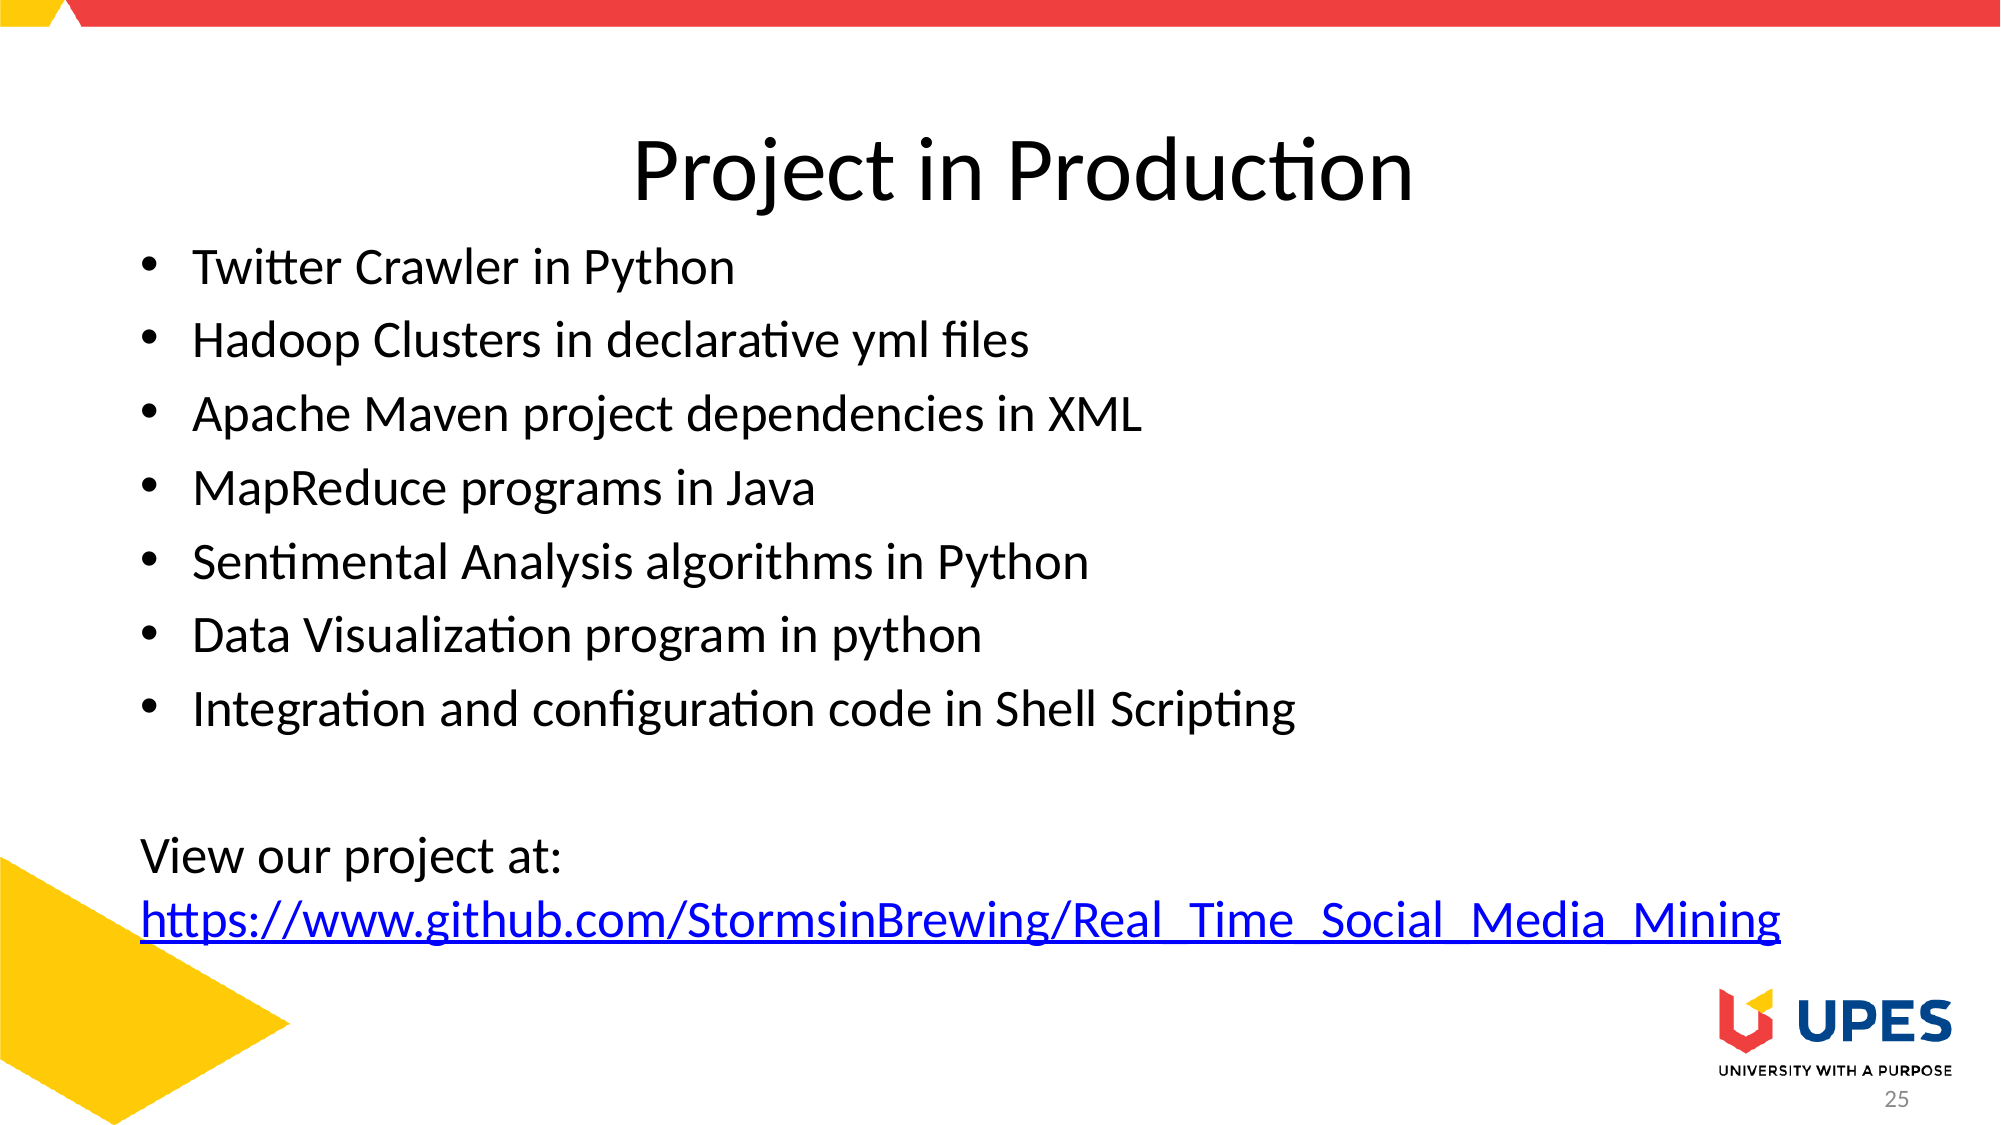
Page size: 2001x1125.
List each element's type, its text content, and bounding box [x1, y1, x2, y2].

list Twitter Crawler in Python Hadoop Clusters in declarative yml files Apache Maven project dependencies in XML MapReduce programs in Java Sentimental Analysis algorithms in Python Data Visualization program in python Integration and configuration code in Shell Scripting View our project at: https://www.github.com/StormsinBrewing/Real_Time_Social_Media_Mining [125, 224, 1925, 967]
title Project in Production [125, 70, 1925, 224]
picture [0, 0, 2001, 1125]
